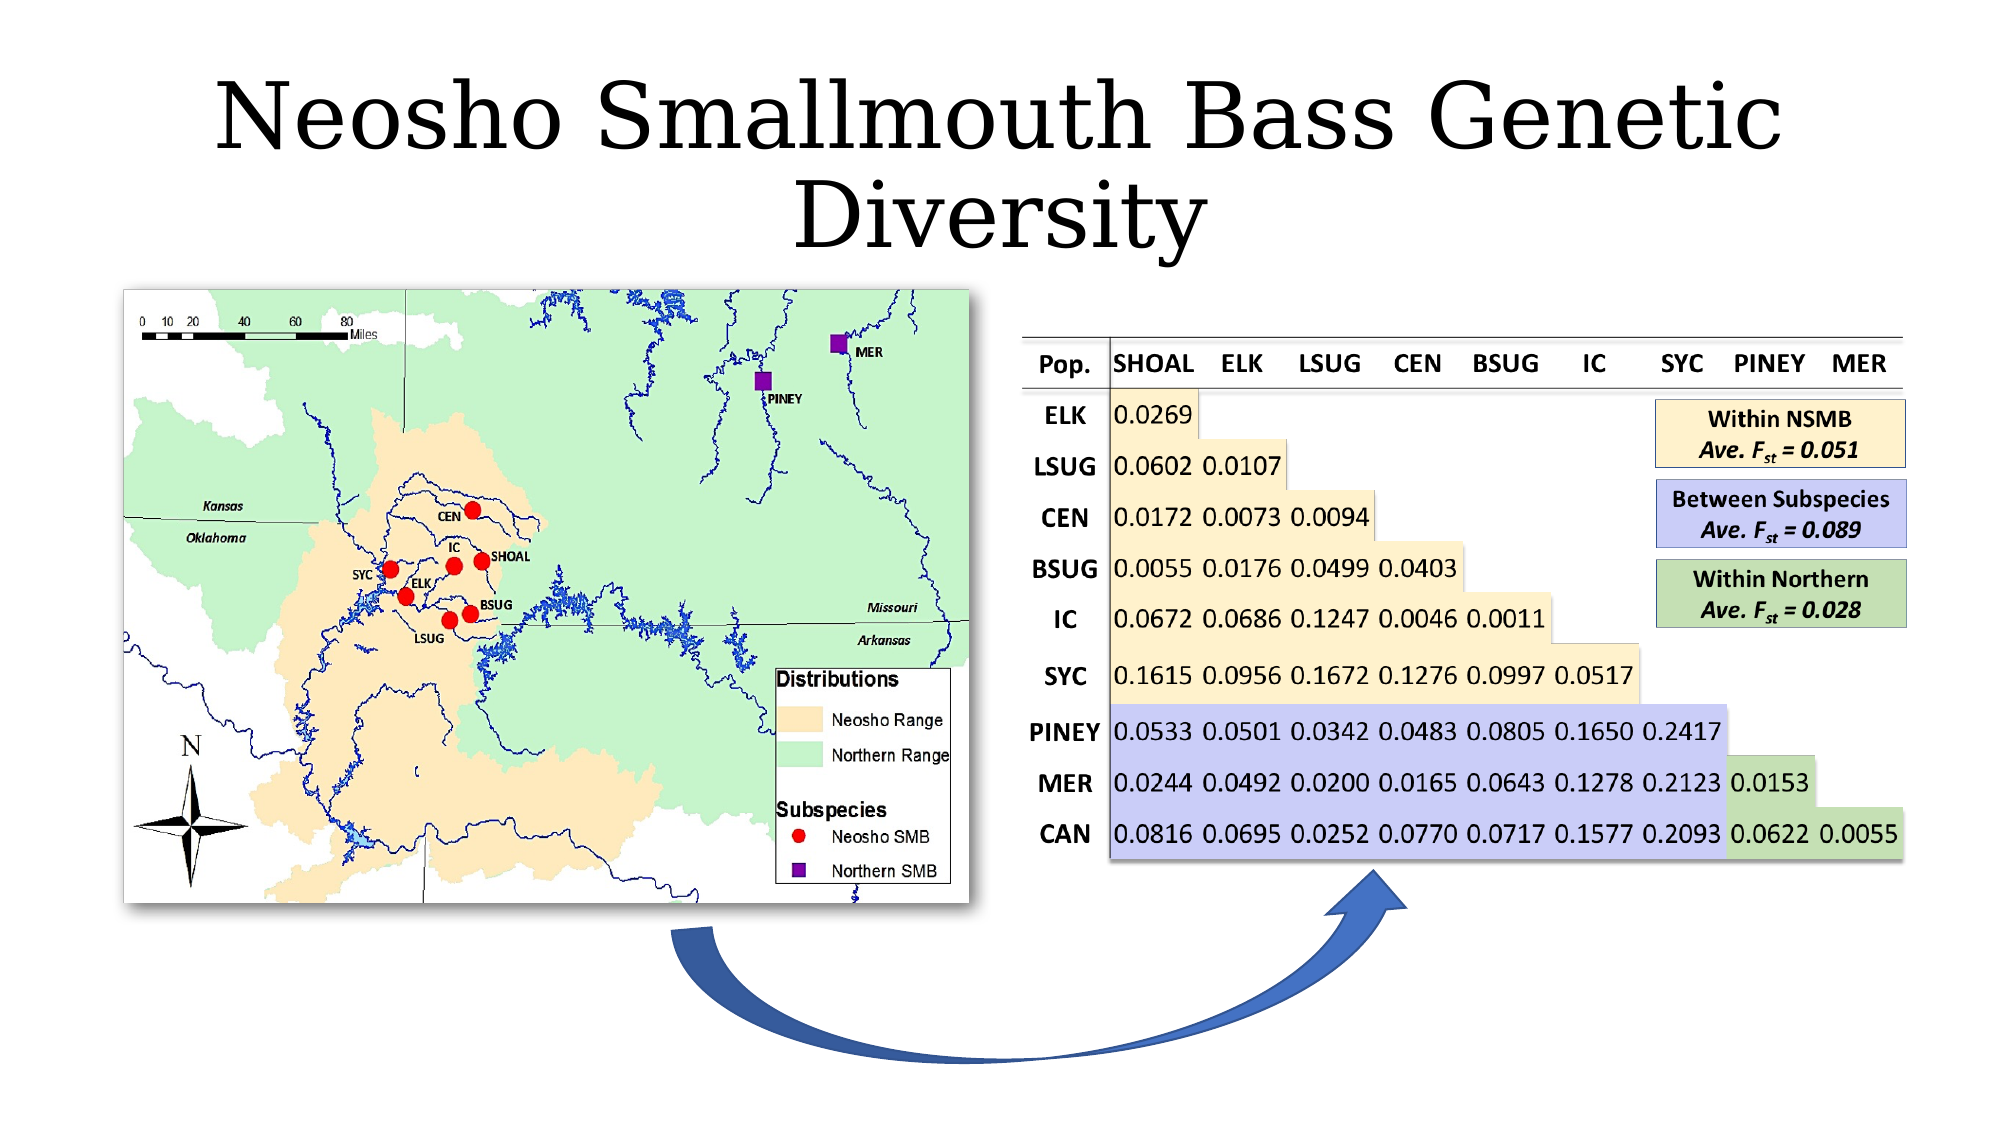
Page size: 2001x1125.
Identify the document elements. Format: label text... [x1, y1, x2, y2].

text_box [670, 868, 1408, 1065]
title Neosho Smallmouth Bass Genetic Diversity [137, 59, 1863, 278]
picture [111, 277, 992, 926]
picture [1018, 336, 1907, 867]
